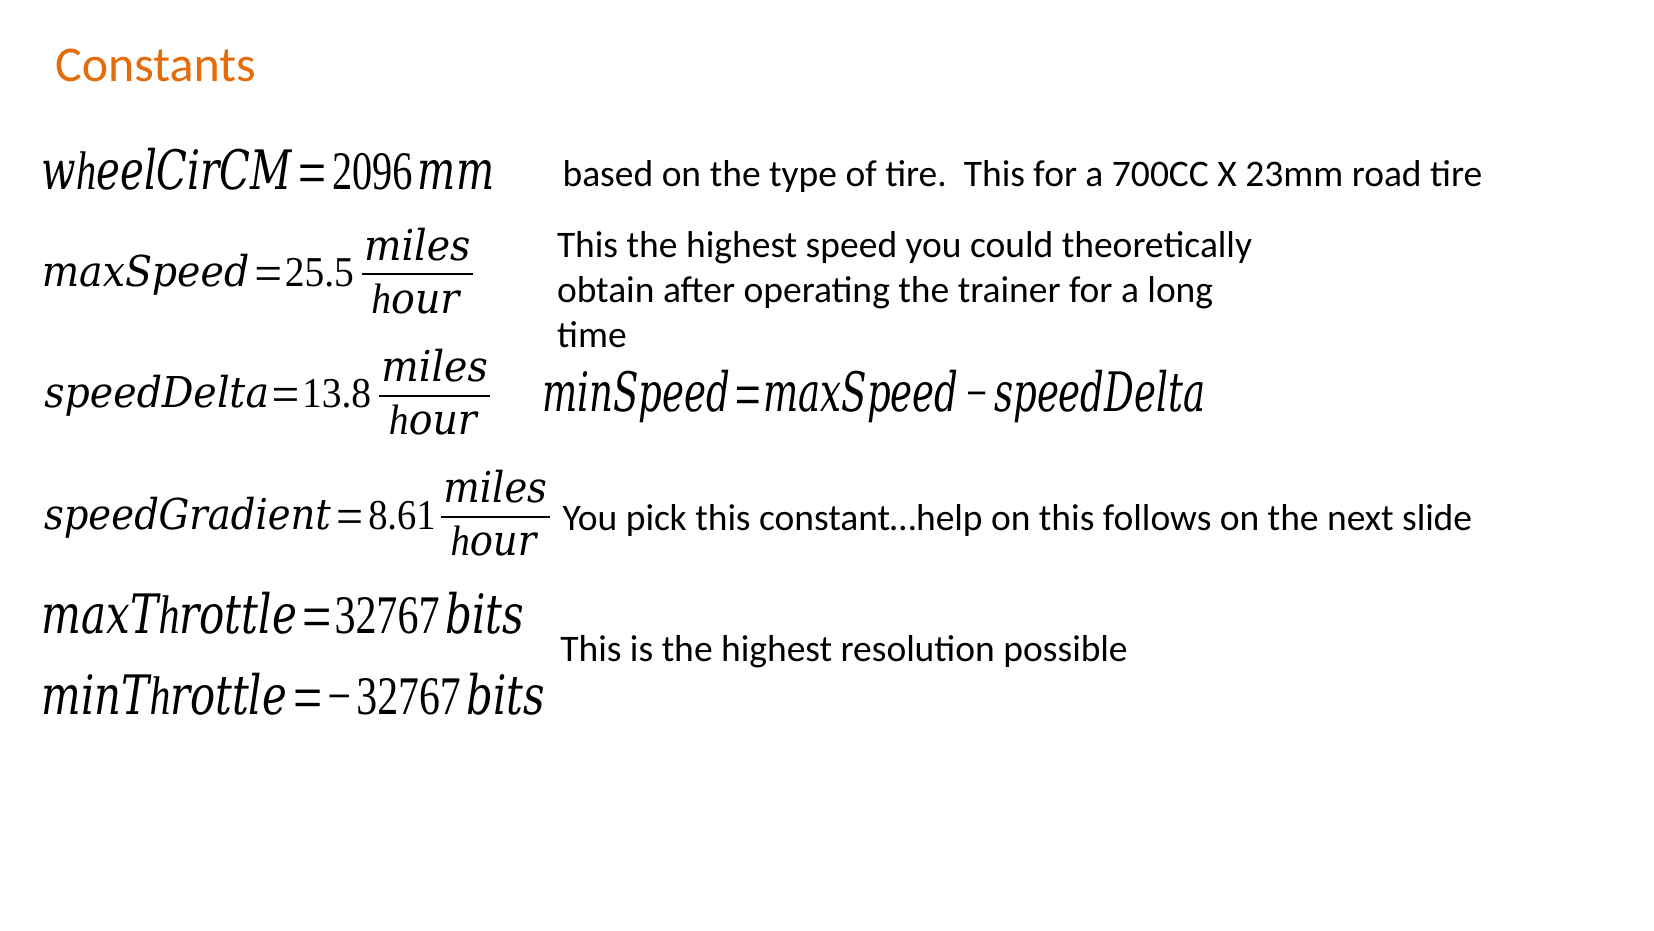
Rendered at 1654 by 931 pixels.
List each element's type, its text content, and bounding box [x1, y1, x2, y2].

text_box This the highest speed you could theoretically obtain after operating the trainer for a long time [542, 212, 1280, 363]
text_box based on the type of tire. This for a 700CC X 23mm road tire [547, 141, 1499, 247]
text_box Constants [40, 24, 271, 99]
text_box You pick this constant…help on this follows on the next slide [547, 485, 1489, 546]
text_box This is the highest resolution possible [545, 616, 1144, 677]
